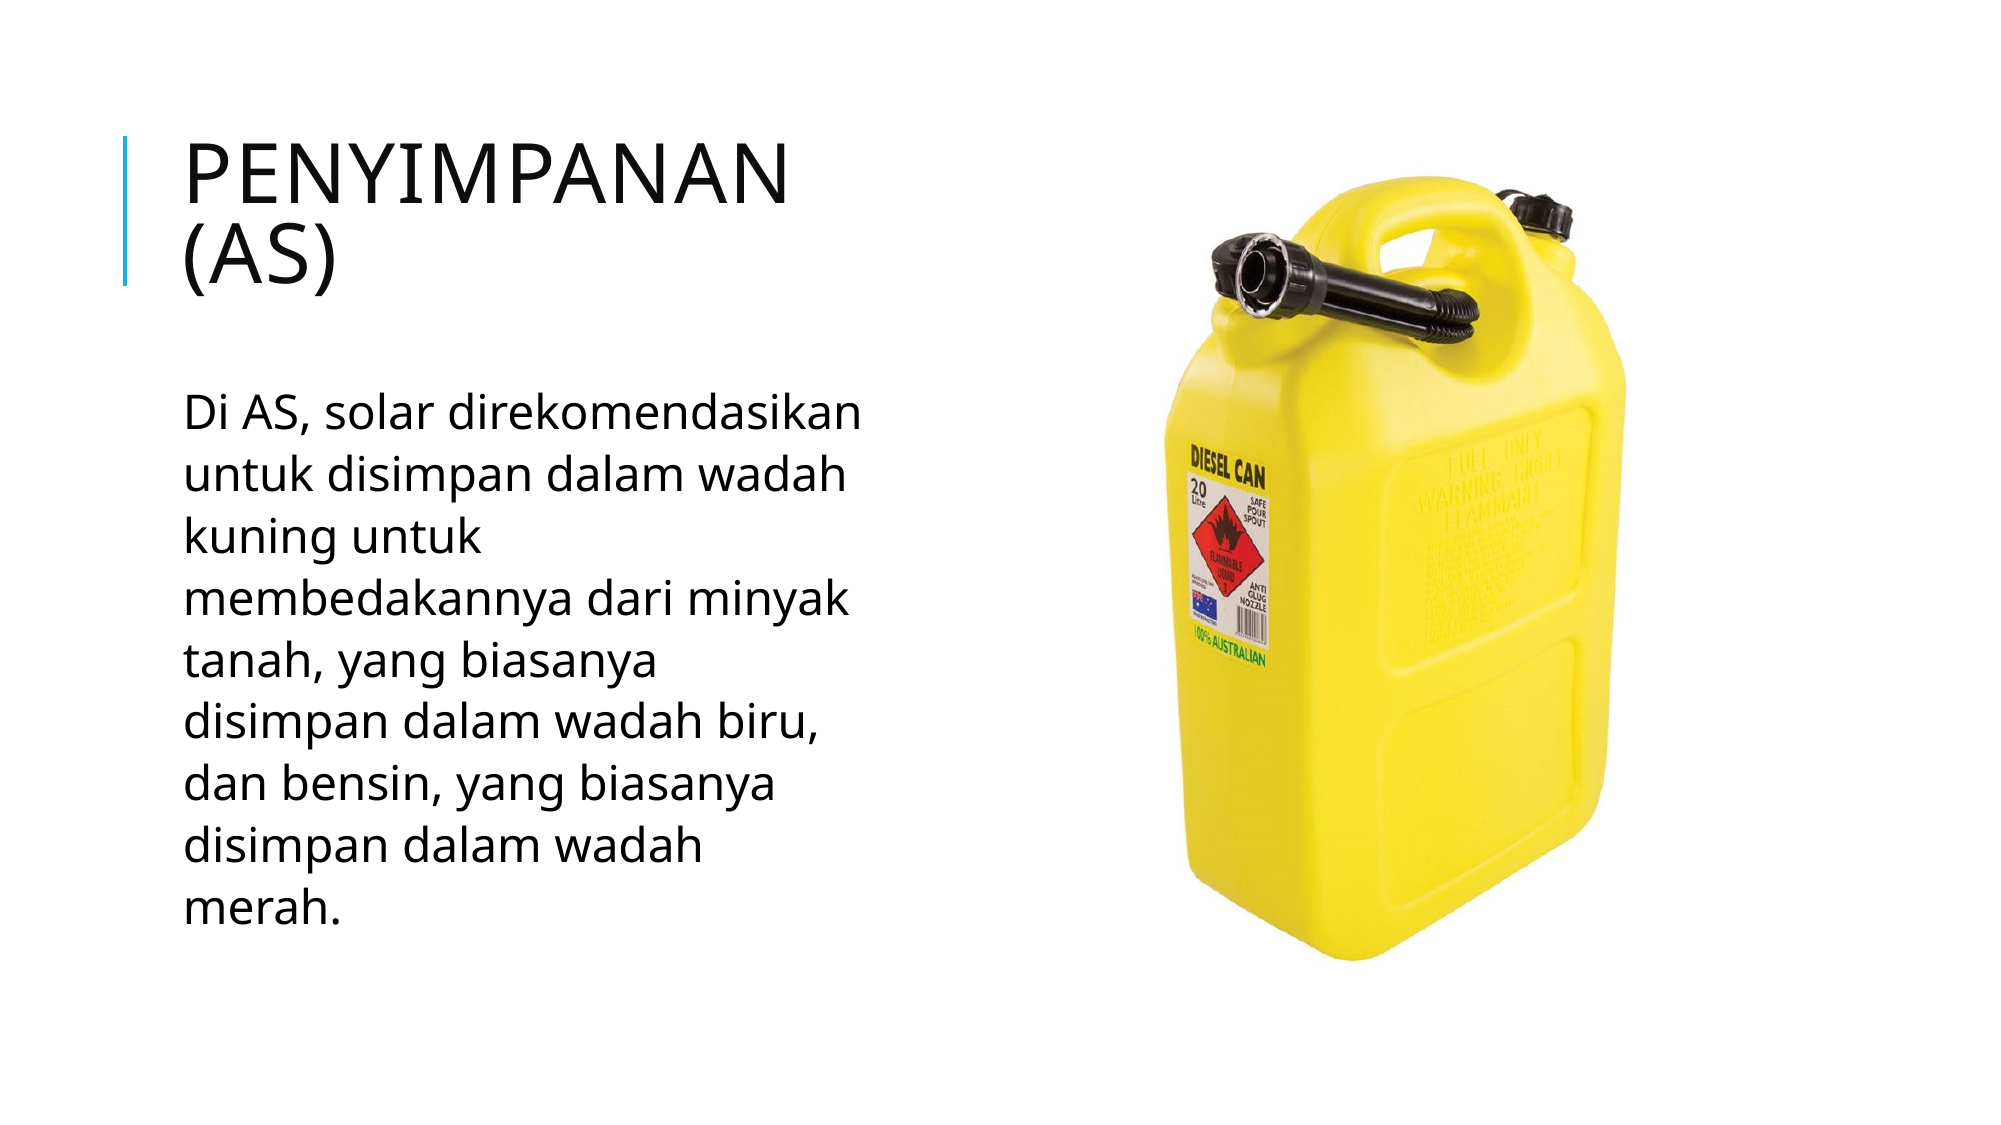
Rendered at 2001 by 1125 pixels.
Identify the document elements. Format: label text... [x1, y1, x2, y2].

list Di AS, solar direkomendasikan untuk disimpan dalam wadah kuning untuk membedakannya dari minyak tanah, yang biasanya disimpan dalam wadah biru, dan bensin, yang biasanya disimpan dalam wadah merah. [168, 370, 888, 988]
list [959, 136, 1811, 988]
title PENYIMPANAN (AS) [168, 77, 888, 363]
